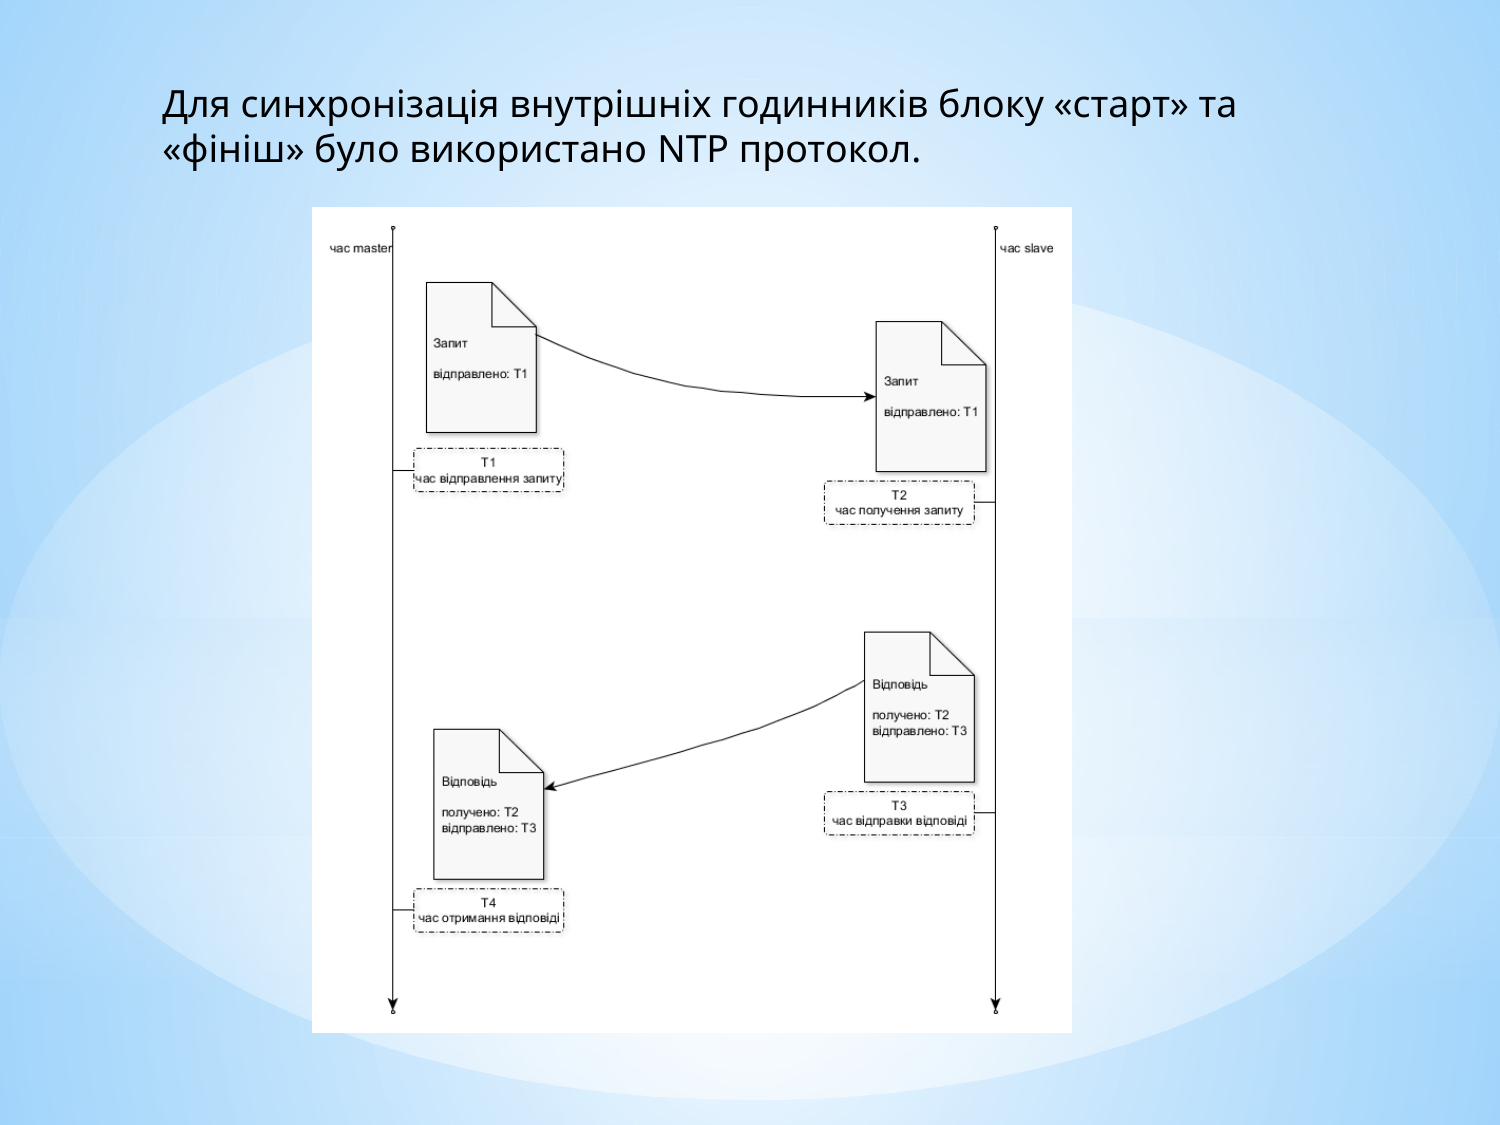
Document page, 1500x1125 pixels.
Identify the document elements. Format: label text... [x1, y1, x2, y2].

text_box Для синхронізація внутрішніх годинників блоку «старт» та «фініш» було використано NTP протокол. [147, 72, 1400, 178]
picture [312, 207, 1073, 1033]
